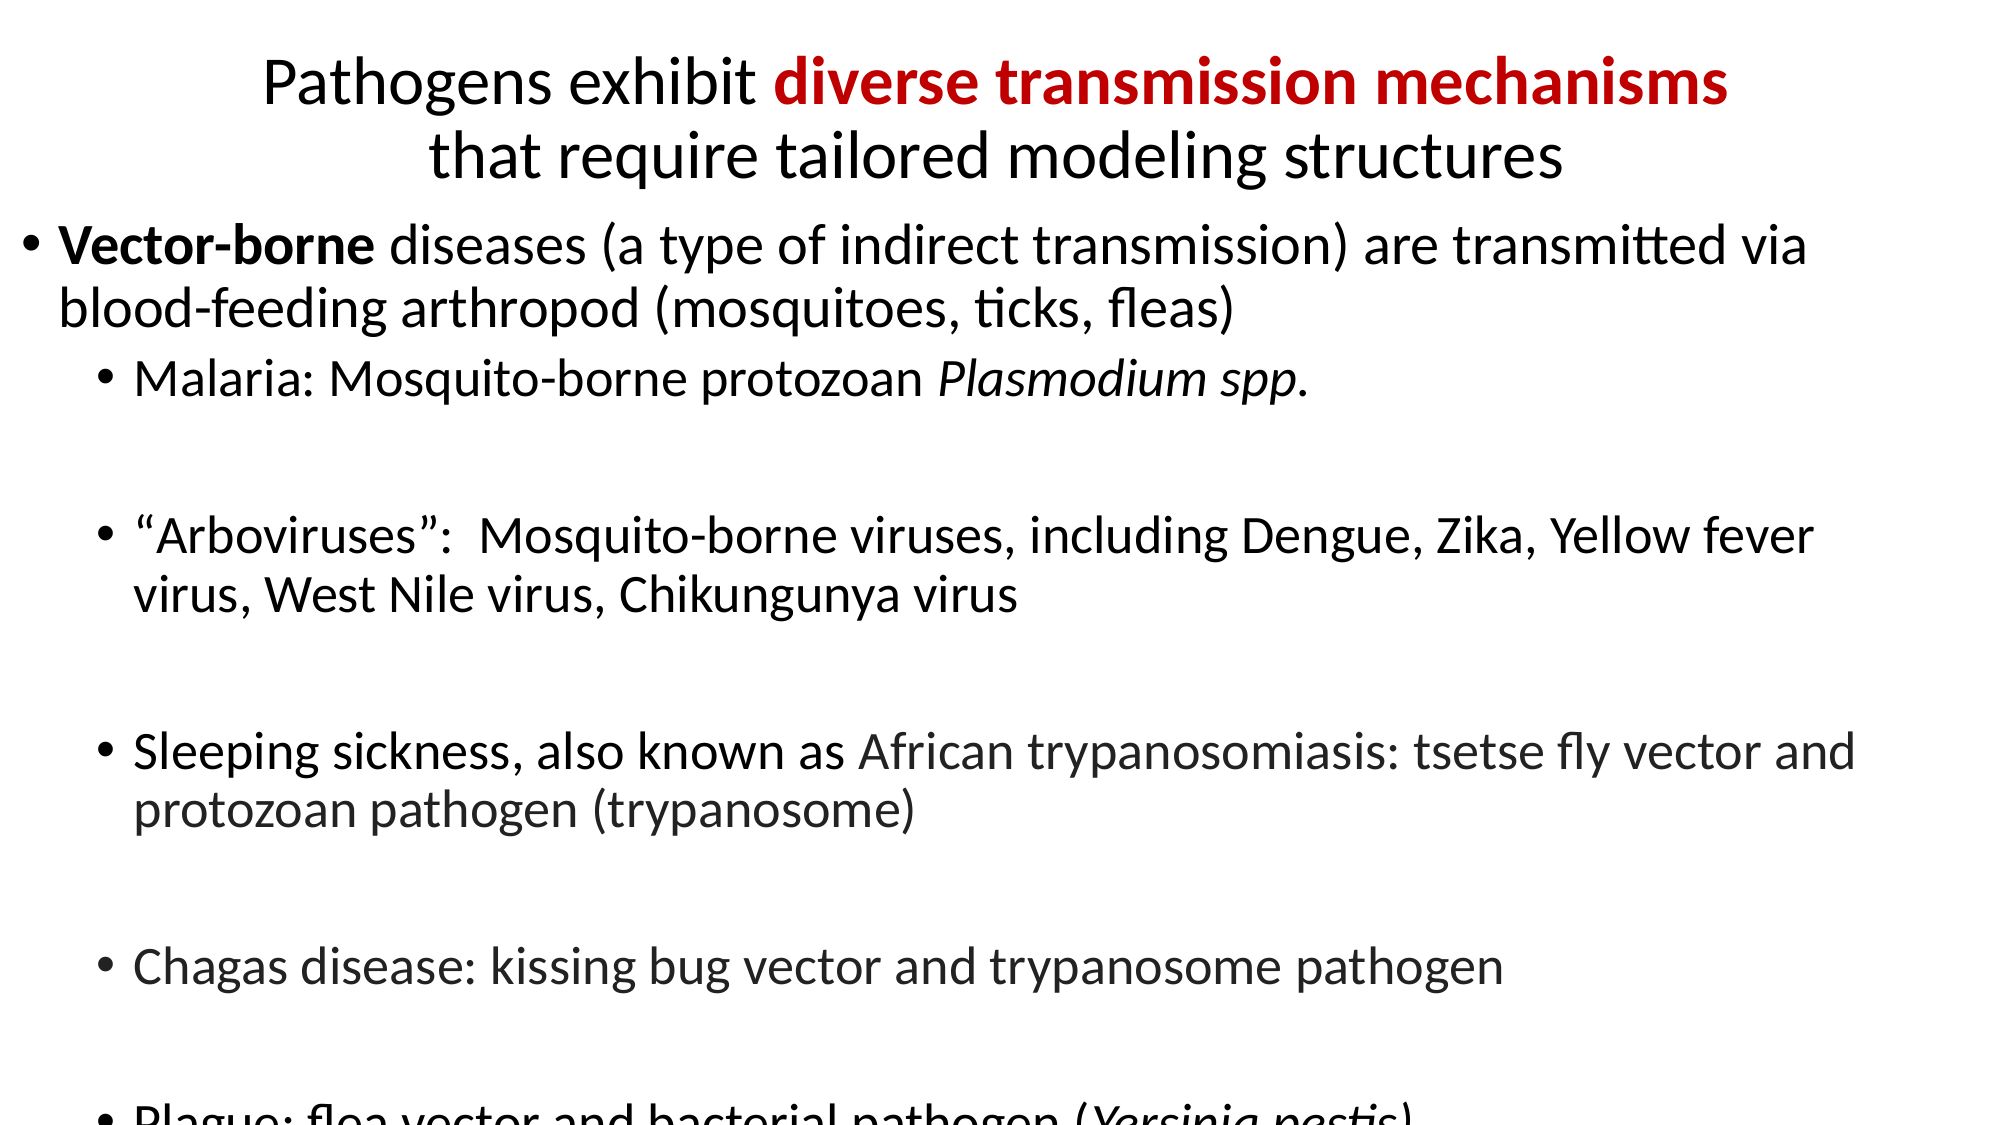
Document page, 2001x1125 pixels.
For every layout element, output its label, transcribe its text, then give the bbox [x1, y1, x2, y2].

list Vector-borne diseases (a type of indirect transmission) are transmitted via blood-feeding arthropod (mosquitoes, ticks, fleas) Malaria: Mosquito-borne protozoan Plasmodium spp. “Arboviruses”: Mosquito-borne viruses, including Dengue, Zika, Yellow fever virus, West Nile virus, Chikungunya virus Sleeping sickness, also known as African trypanosomiasis: tsetse fly vector and protozoan pathogen (trypanosome) Chagas disease: kissing bug vector and trypanosome pathogen Plague: flea vector and bacterial pathogen (Yersinia pestis) [6, 206, 1911, 1125]
text_box Pathogens exhibit diverse transmission mechanisms that require tailored modeling structures [232, 10, 1761, 229]
